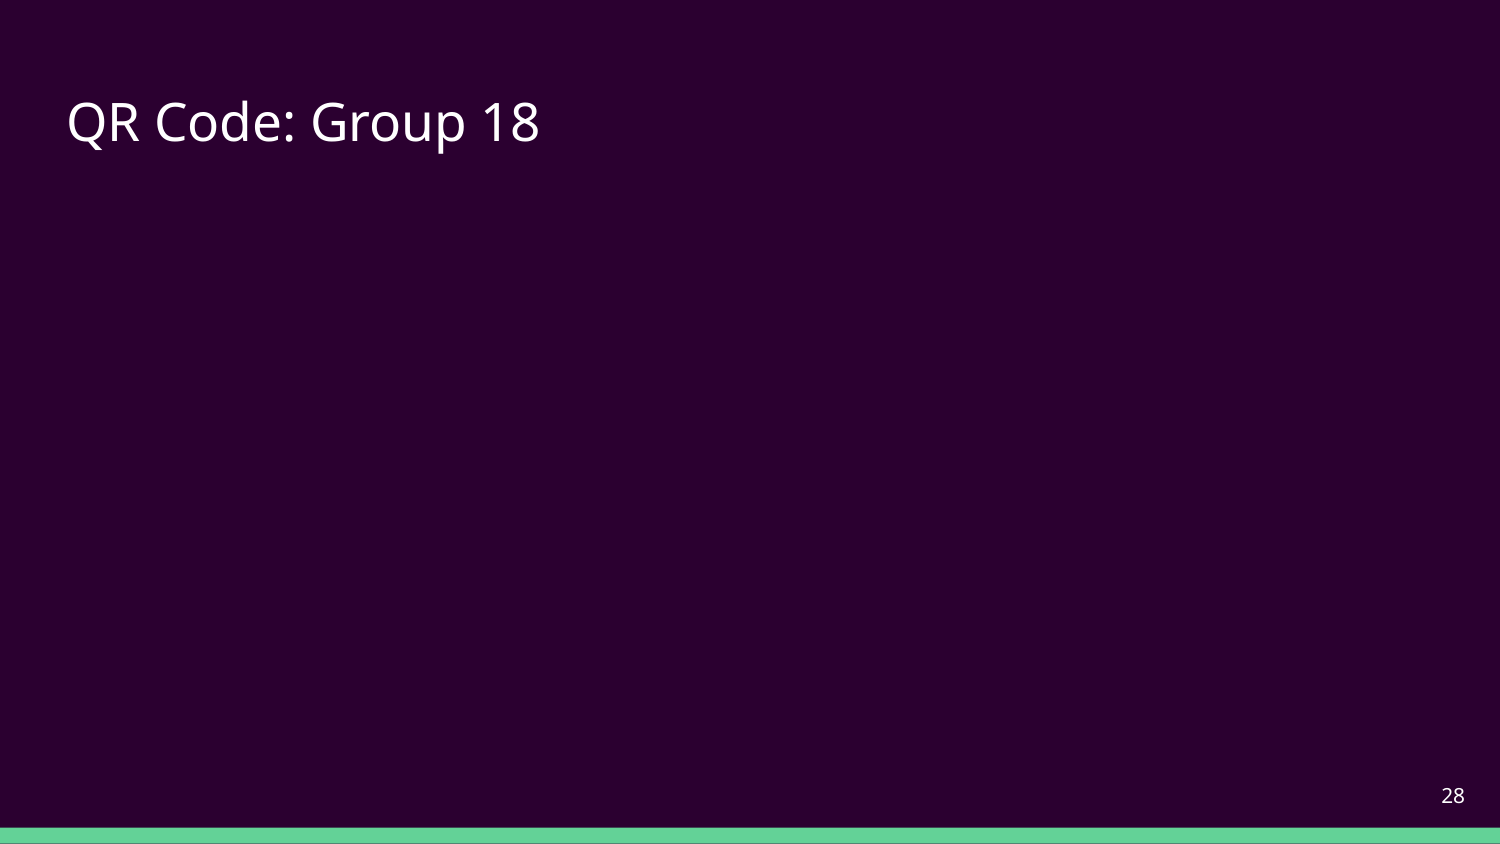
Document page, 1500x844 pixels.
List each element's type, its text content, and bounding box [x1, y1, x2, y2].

title QR Code: Group 18 [51, 72, 1449, 167]
slide_number 28 [1389, 764, 1480, 830]
